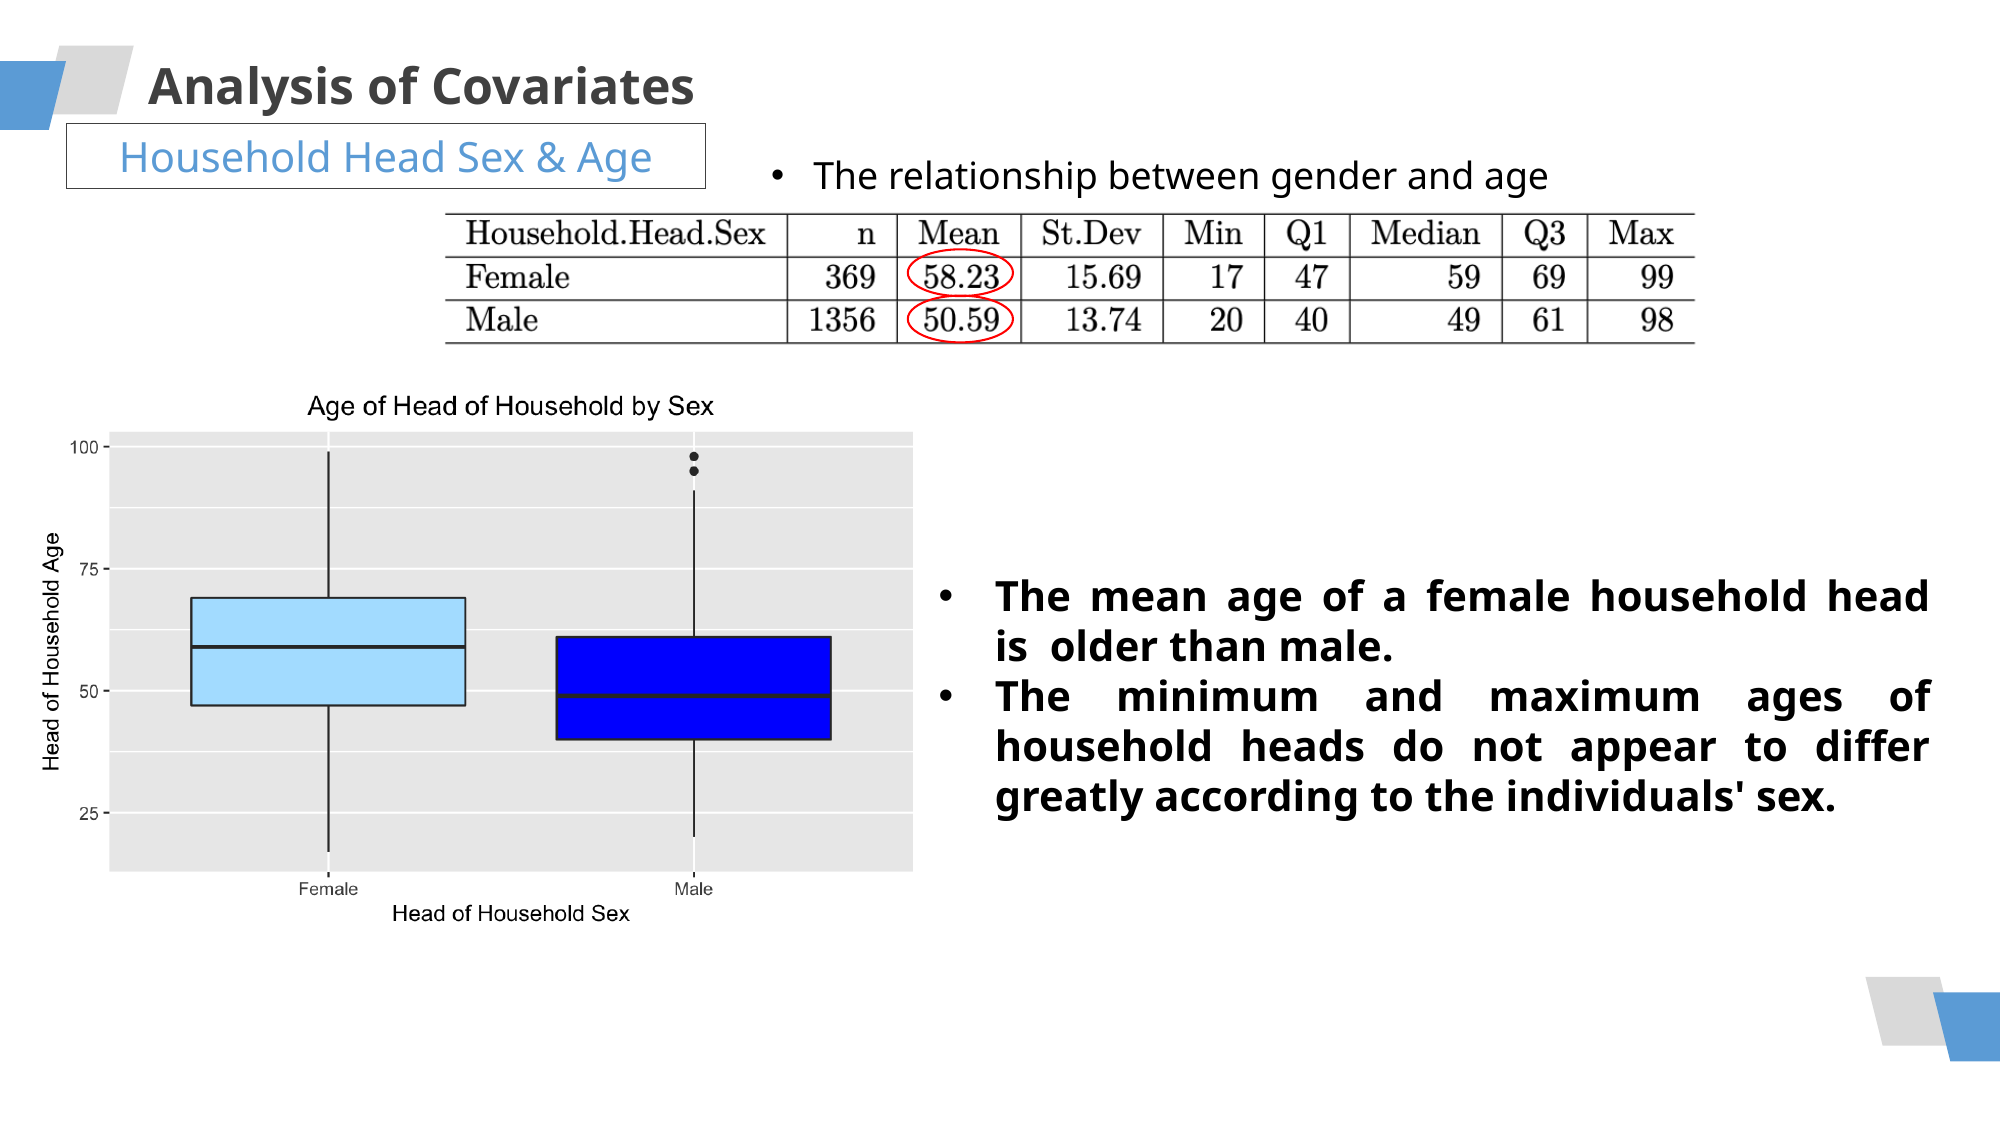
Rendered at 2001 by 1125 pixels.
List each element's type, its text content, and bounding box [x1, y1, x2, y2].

text_box Analysis of Covariates [141, 46, 953, 122]
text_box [1865, 976, 2000, 1062]
text_box Household Head Sex & Age [66, 123, 706, 189]
picture [30, 183, 1759, 936]
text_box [0, 45, 135, 131]
text_box The relationship between gender and age [763, 144, 1634, 183]
text_box The mean age of a female household head is older than male. The minimum and maximum ages of household heads do not appear to differ greatly according to the individuals' sex. [931, 562, 1939, 828]
